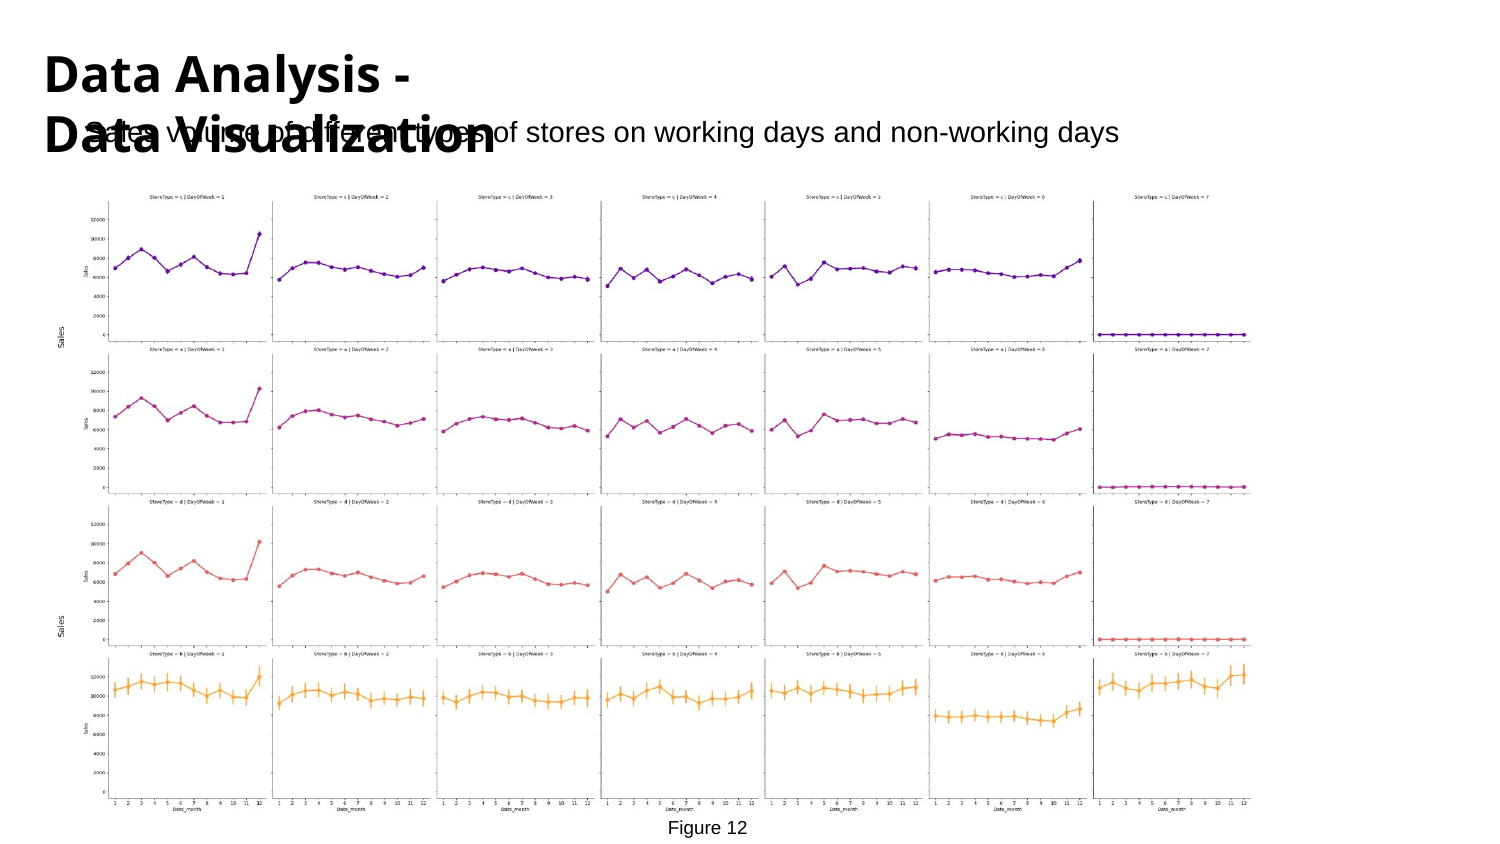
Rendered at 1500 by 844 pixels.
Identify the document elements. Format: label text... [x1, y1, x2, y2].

text_box Data Analysis - Data Visualization [28, 35, 831, 170]
text_box Figure 12 [335, 828, 1086, 844]
text_box Sales volume of different types of stores on working days and non-working days​ [70, 105, 1163, 156]
picture [33, 178, 1277, 819]
